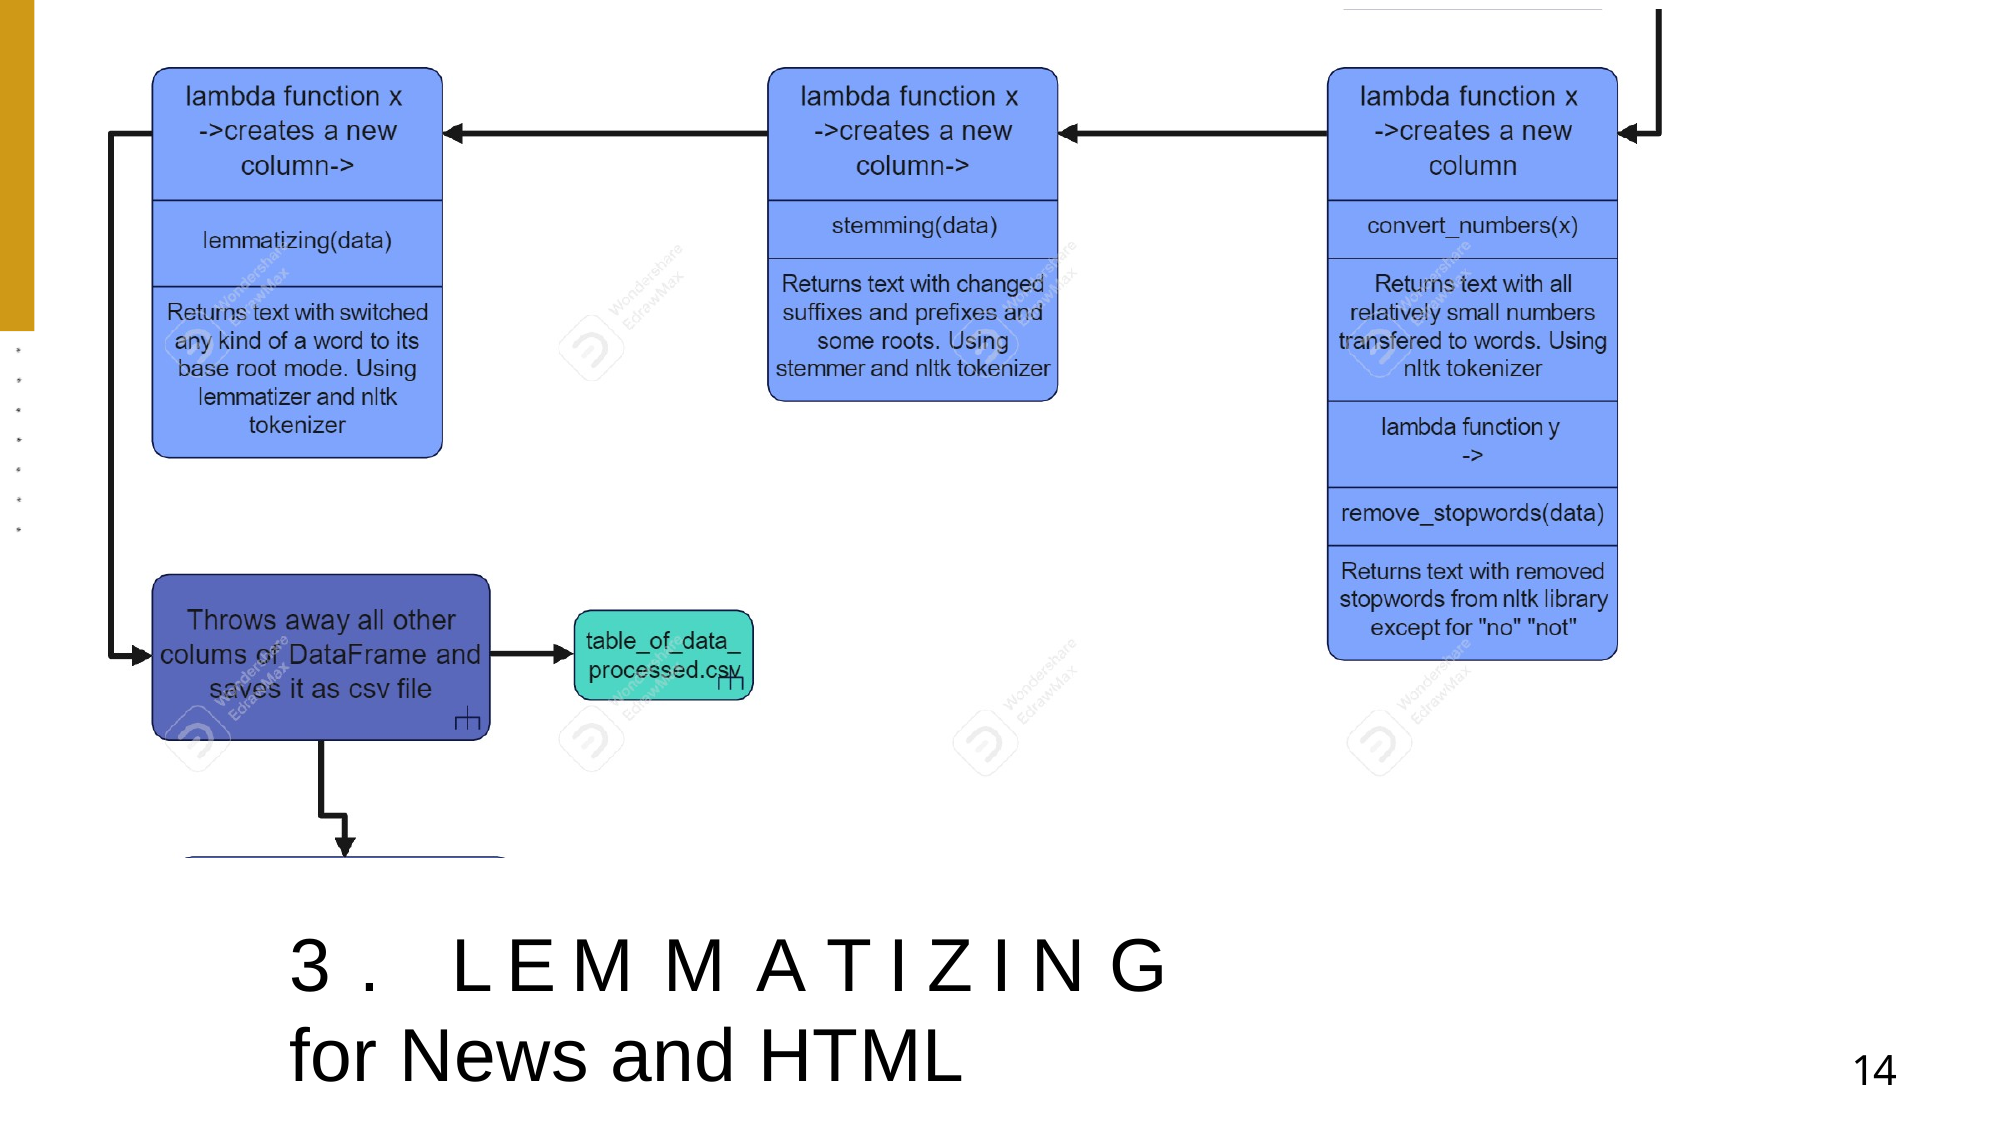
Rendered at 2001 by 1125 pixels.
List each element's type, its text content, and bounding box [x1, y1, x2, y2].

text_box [0, 0, 1708, 858]
text_box 3 . L E M M A T I Z I N G for News and HTML [287, 914, 1220, 1097]
slide_number 14 [1845, 1043, 1911, 1125]
